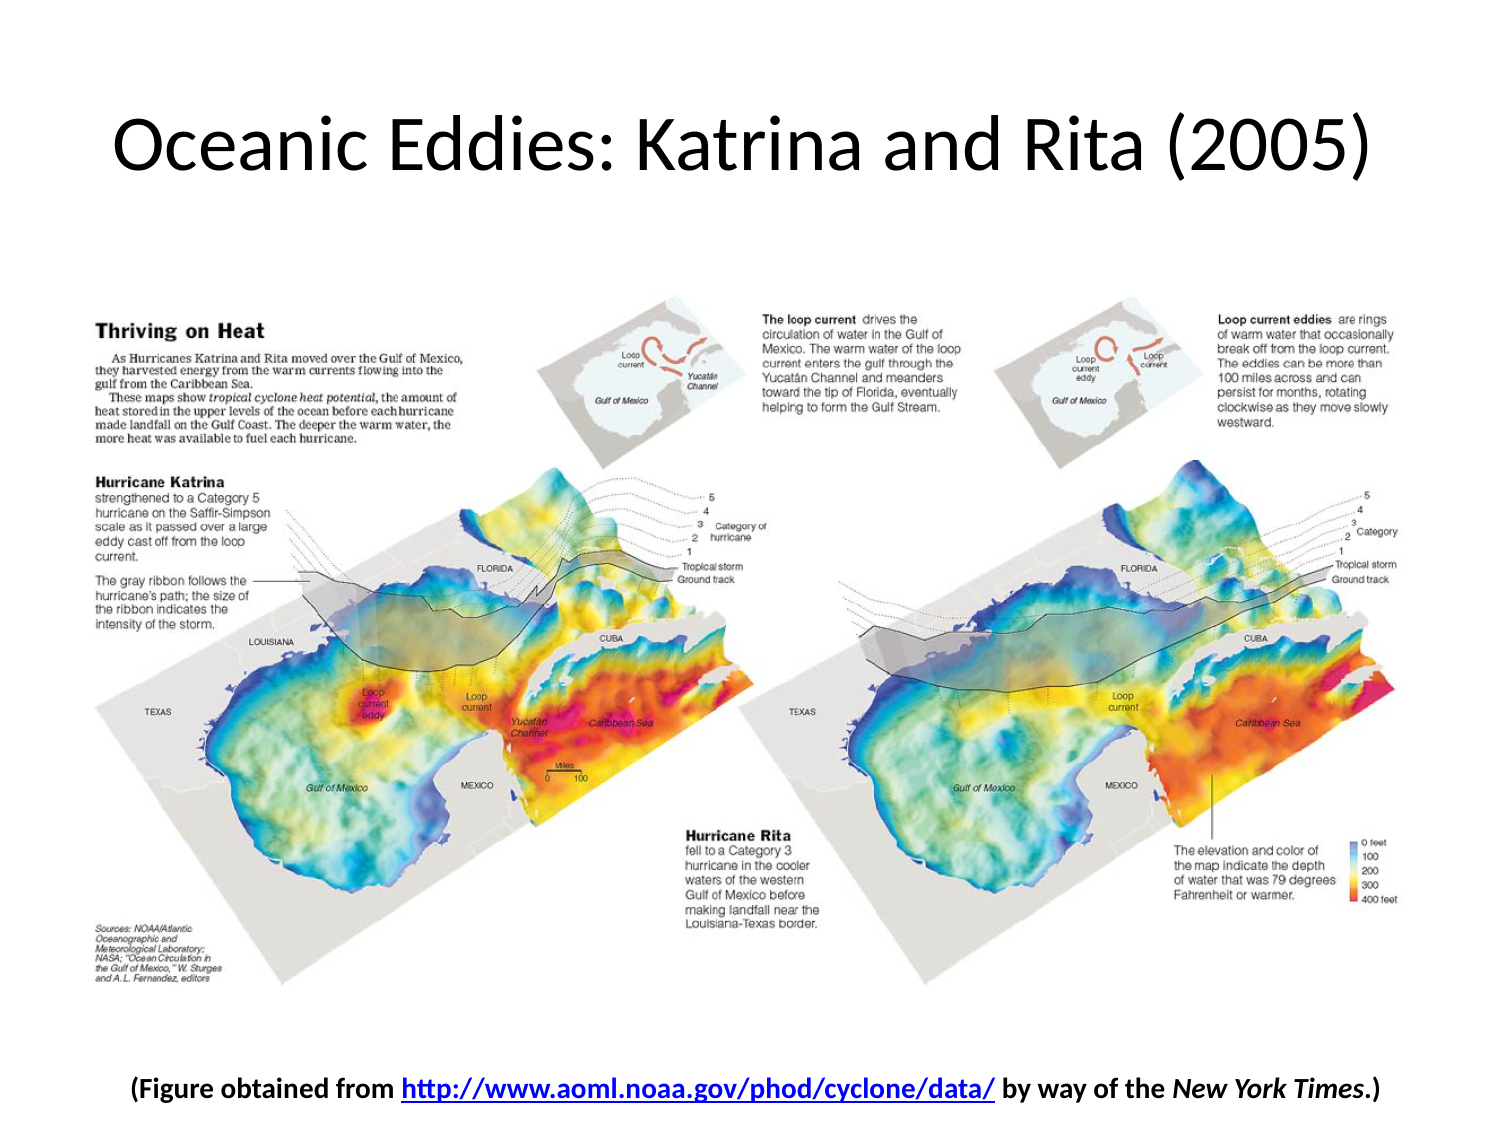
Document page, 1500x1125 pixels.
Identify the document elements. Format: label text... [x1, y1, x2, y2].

title Oceanic Eddies: Katrina and Rita (2005) [62, 45, 1425, 233]
picture [78, 287, 1433, 1001]
text_box (Figure obtained from http://www.aoml.noaa.gov/phod/cyclone/data/ by way of the New York Times.) [115, 1062, 1396, 1113]
